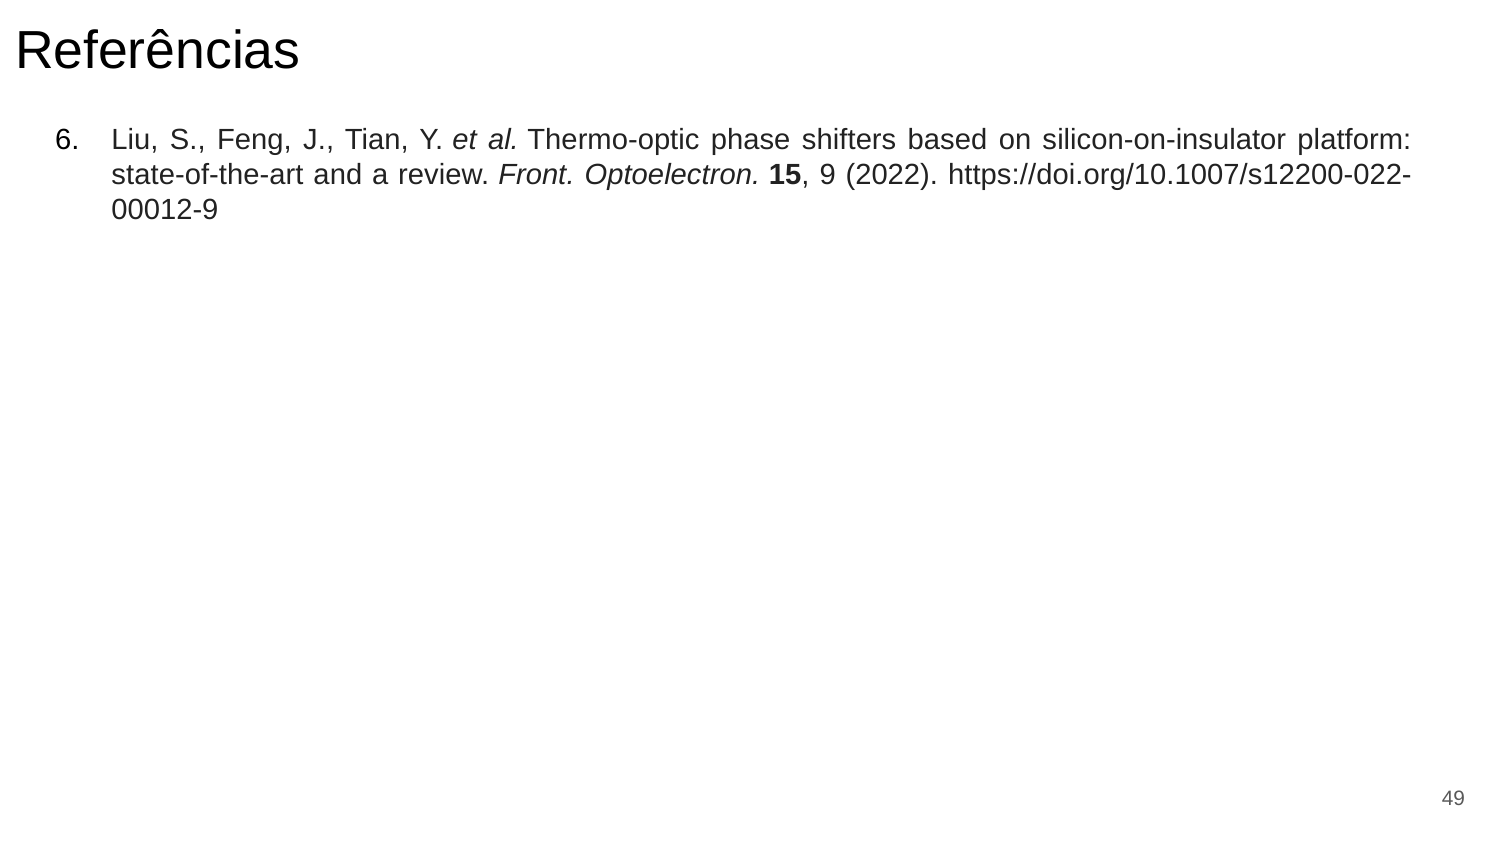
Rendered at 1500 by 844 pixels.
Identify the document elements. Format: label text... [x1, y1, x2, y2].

text_box Referências [0, 0, 1449, 95]
slide_number 49 [1389, 764, 1480, 830]
text_box Liu, S., Feng, J., Tian, Y. et al. Thermo-optic phase shifters based on silicon-on-insulator platform: state-of-the-art and a review. Front. Optoelectron. 15, 9 (2022). https://doi.org/10.1007/s12200-022-00012-9 [40, 113, 1428, 233]
